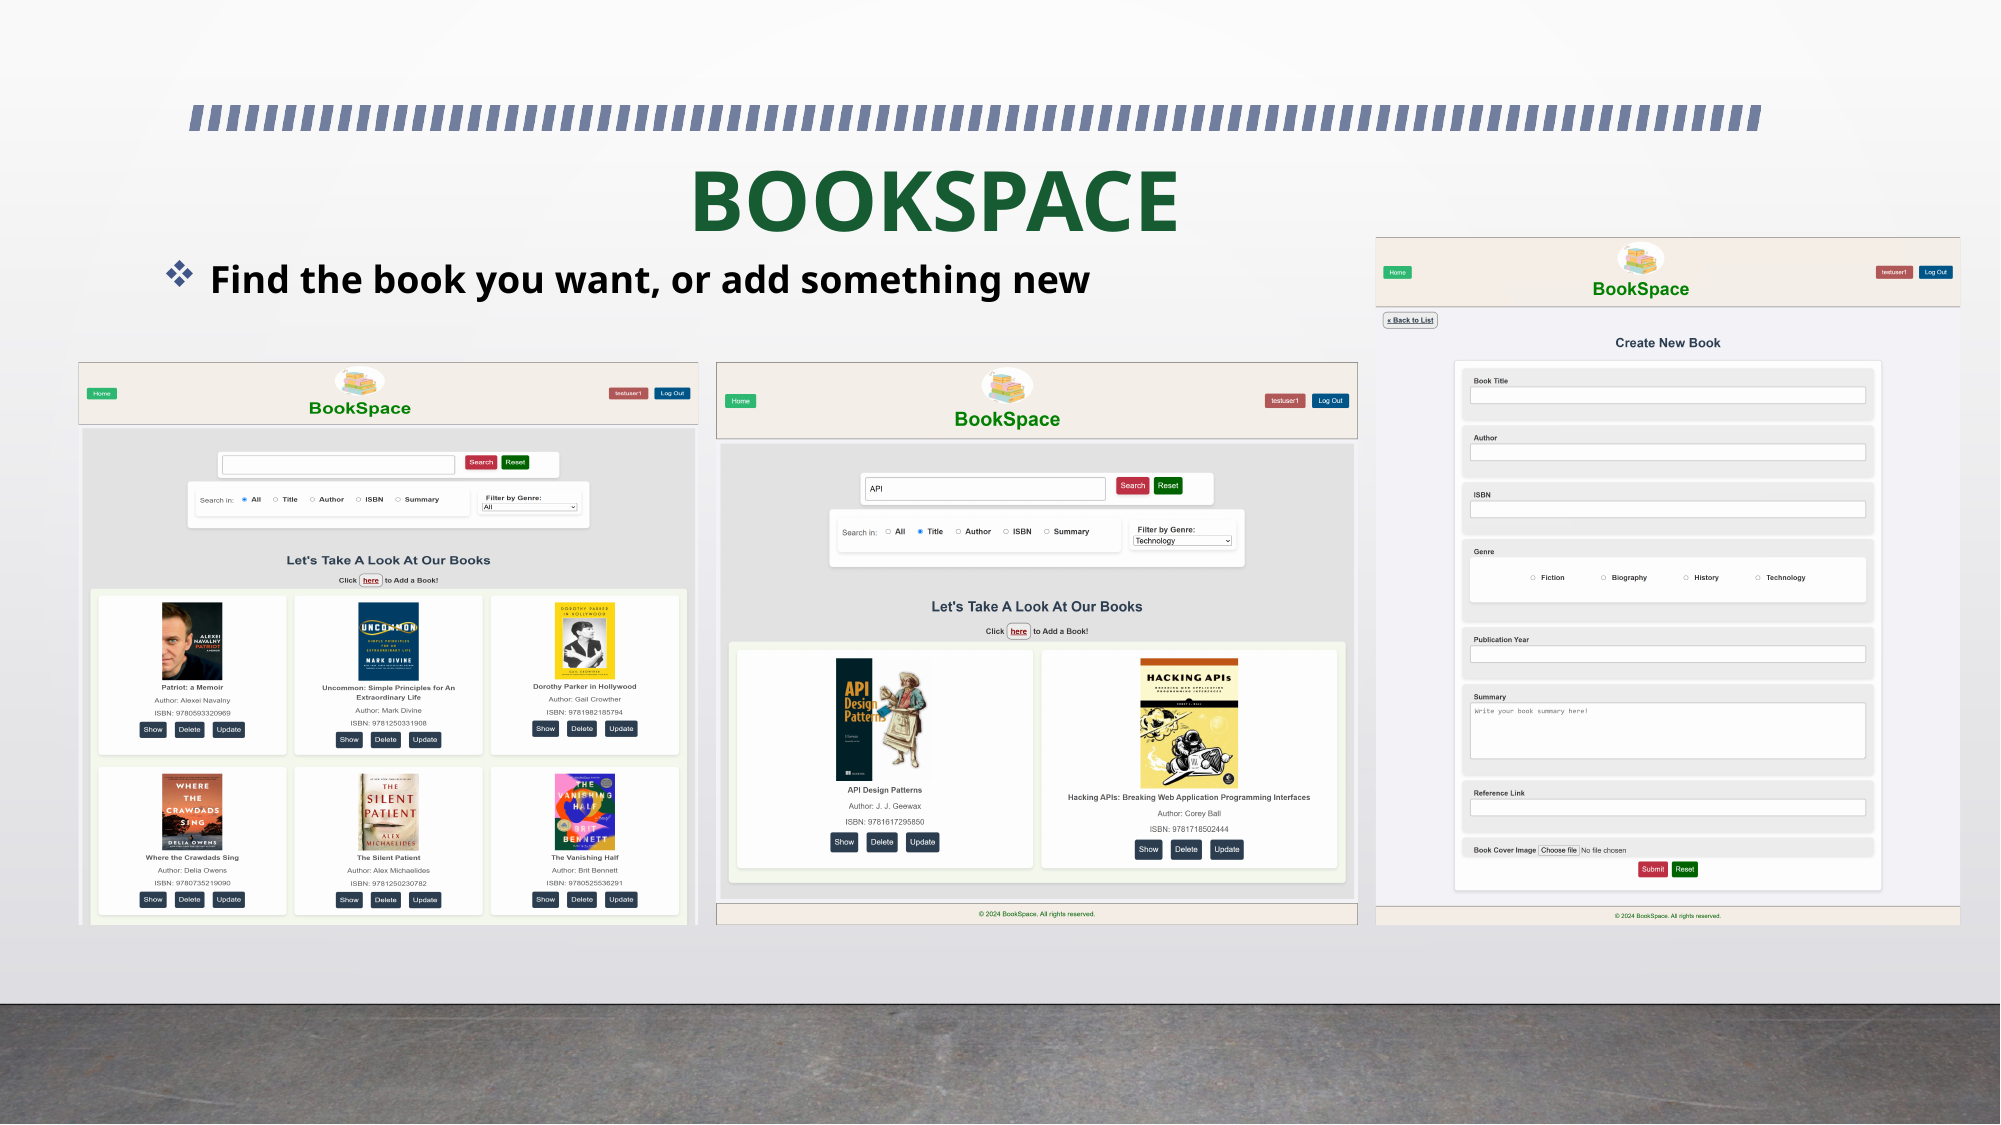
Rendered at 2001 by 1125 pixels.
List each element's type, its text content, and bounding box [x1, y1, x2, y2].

picture [78, 362, 699, 925]
picture [0, 1004, 2000, 1124]
title BOOKSPACE [178, 121, 1707, 231]
picture [715, 362, 1359, 925]
subtitle Find the book you want, or add something new [147, 231, 1375, 408]
picture [1375, 231, 1961, 925]
